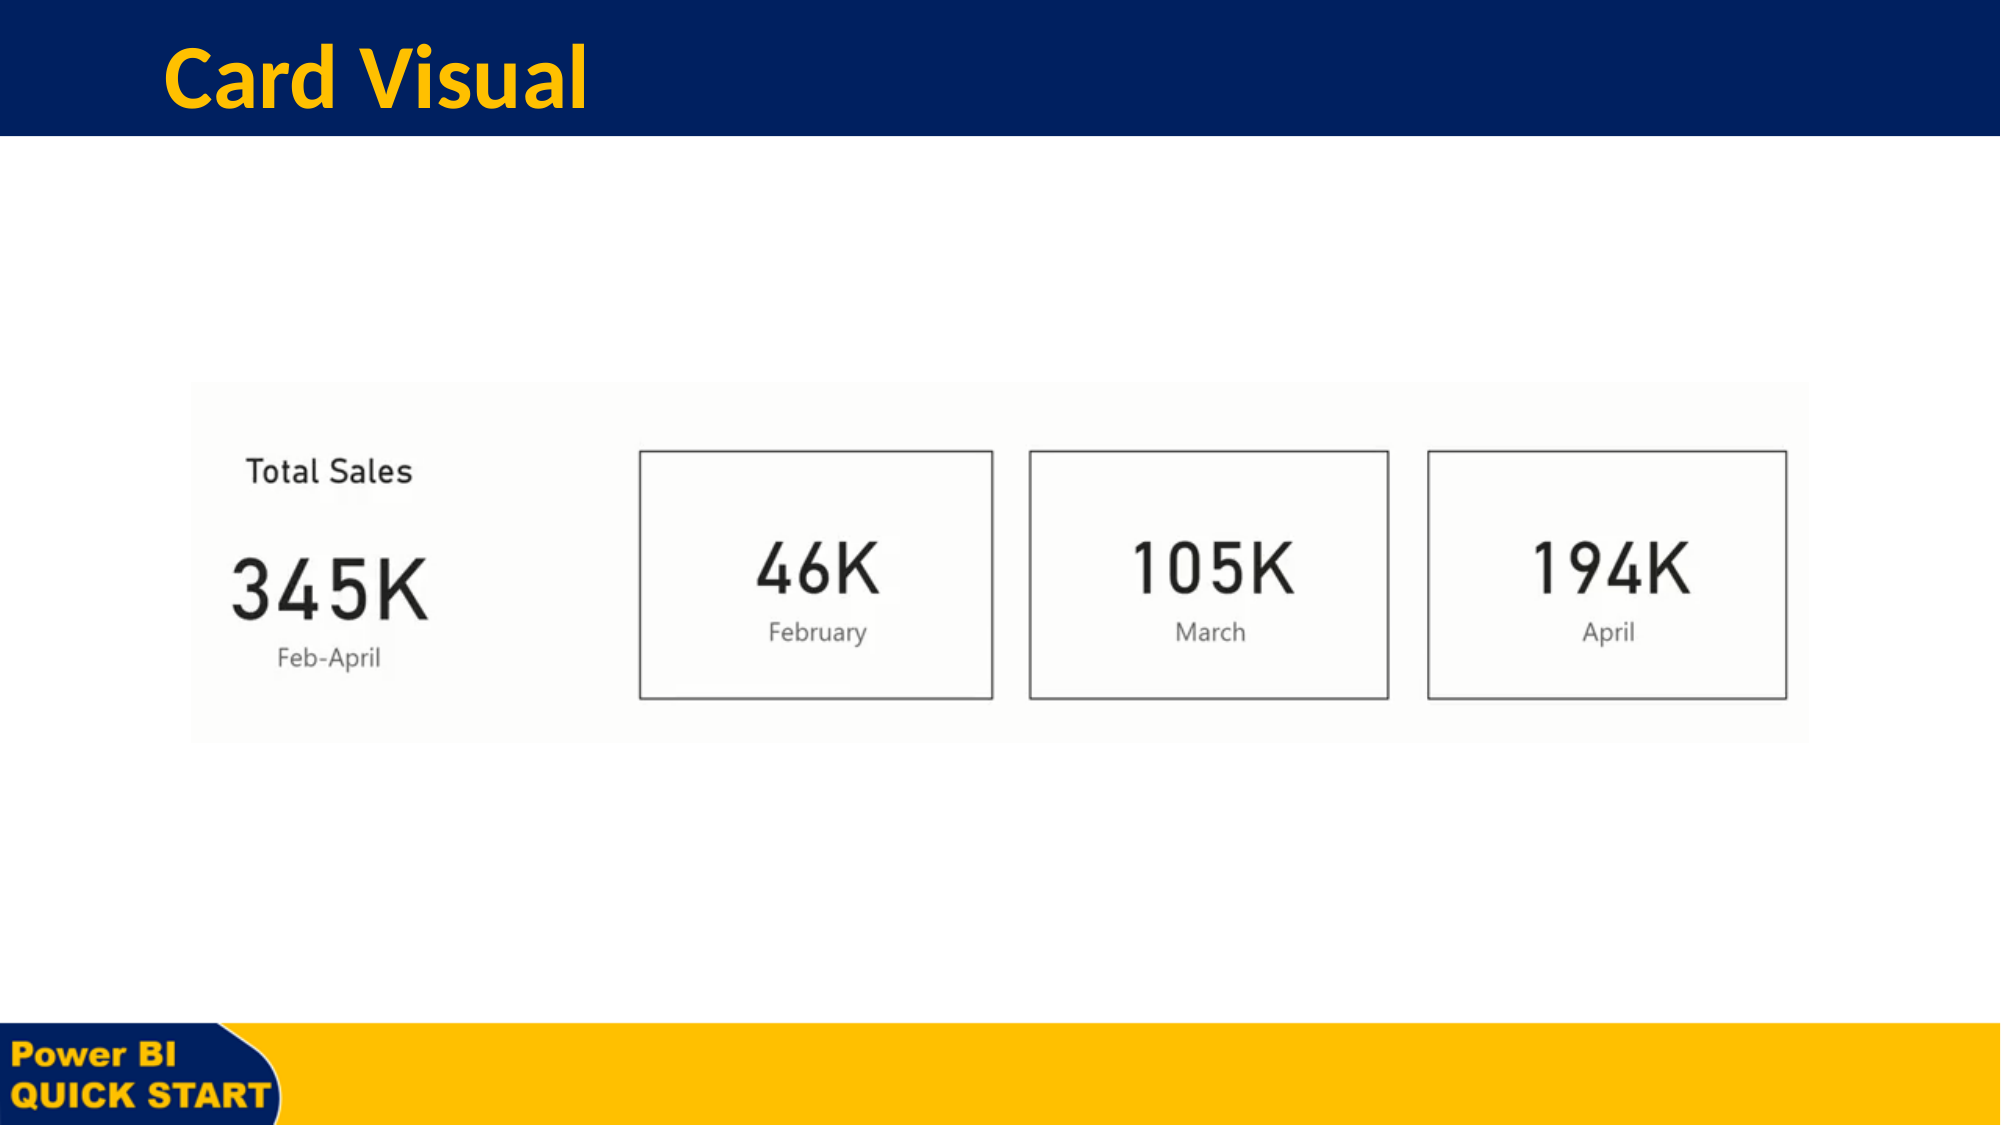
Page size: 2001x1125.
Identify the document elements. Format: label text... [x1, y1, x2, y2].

text_box Card Visual [0, 0, 2000, 137]
picture [0, 0, 2001, 1125]
